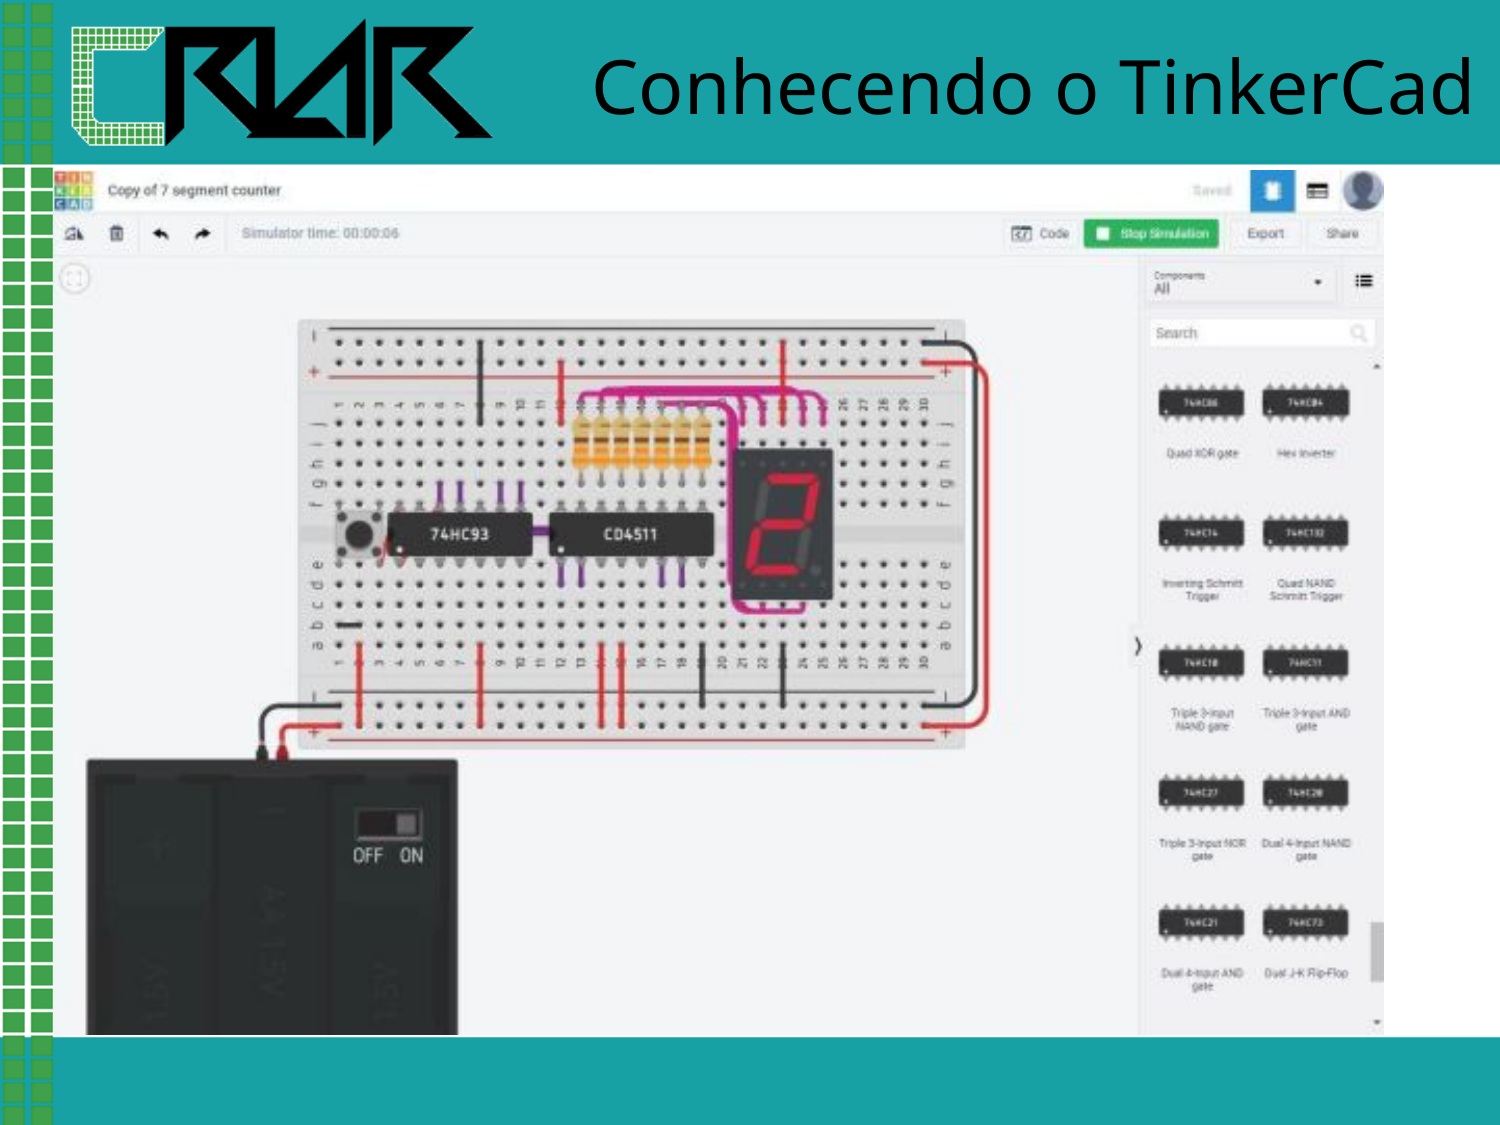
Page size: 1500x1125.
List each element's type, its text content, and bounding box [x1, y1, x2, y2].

picture [0, 0, 1500, 1125]
title Conhecendo o TinkerCad [501, 9, 1492, 161]
